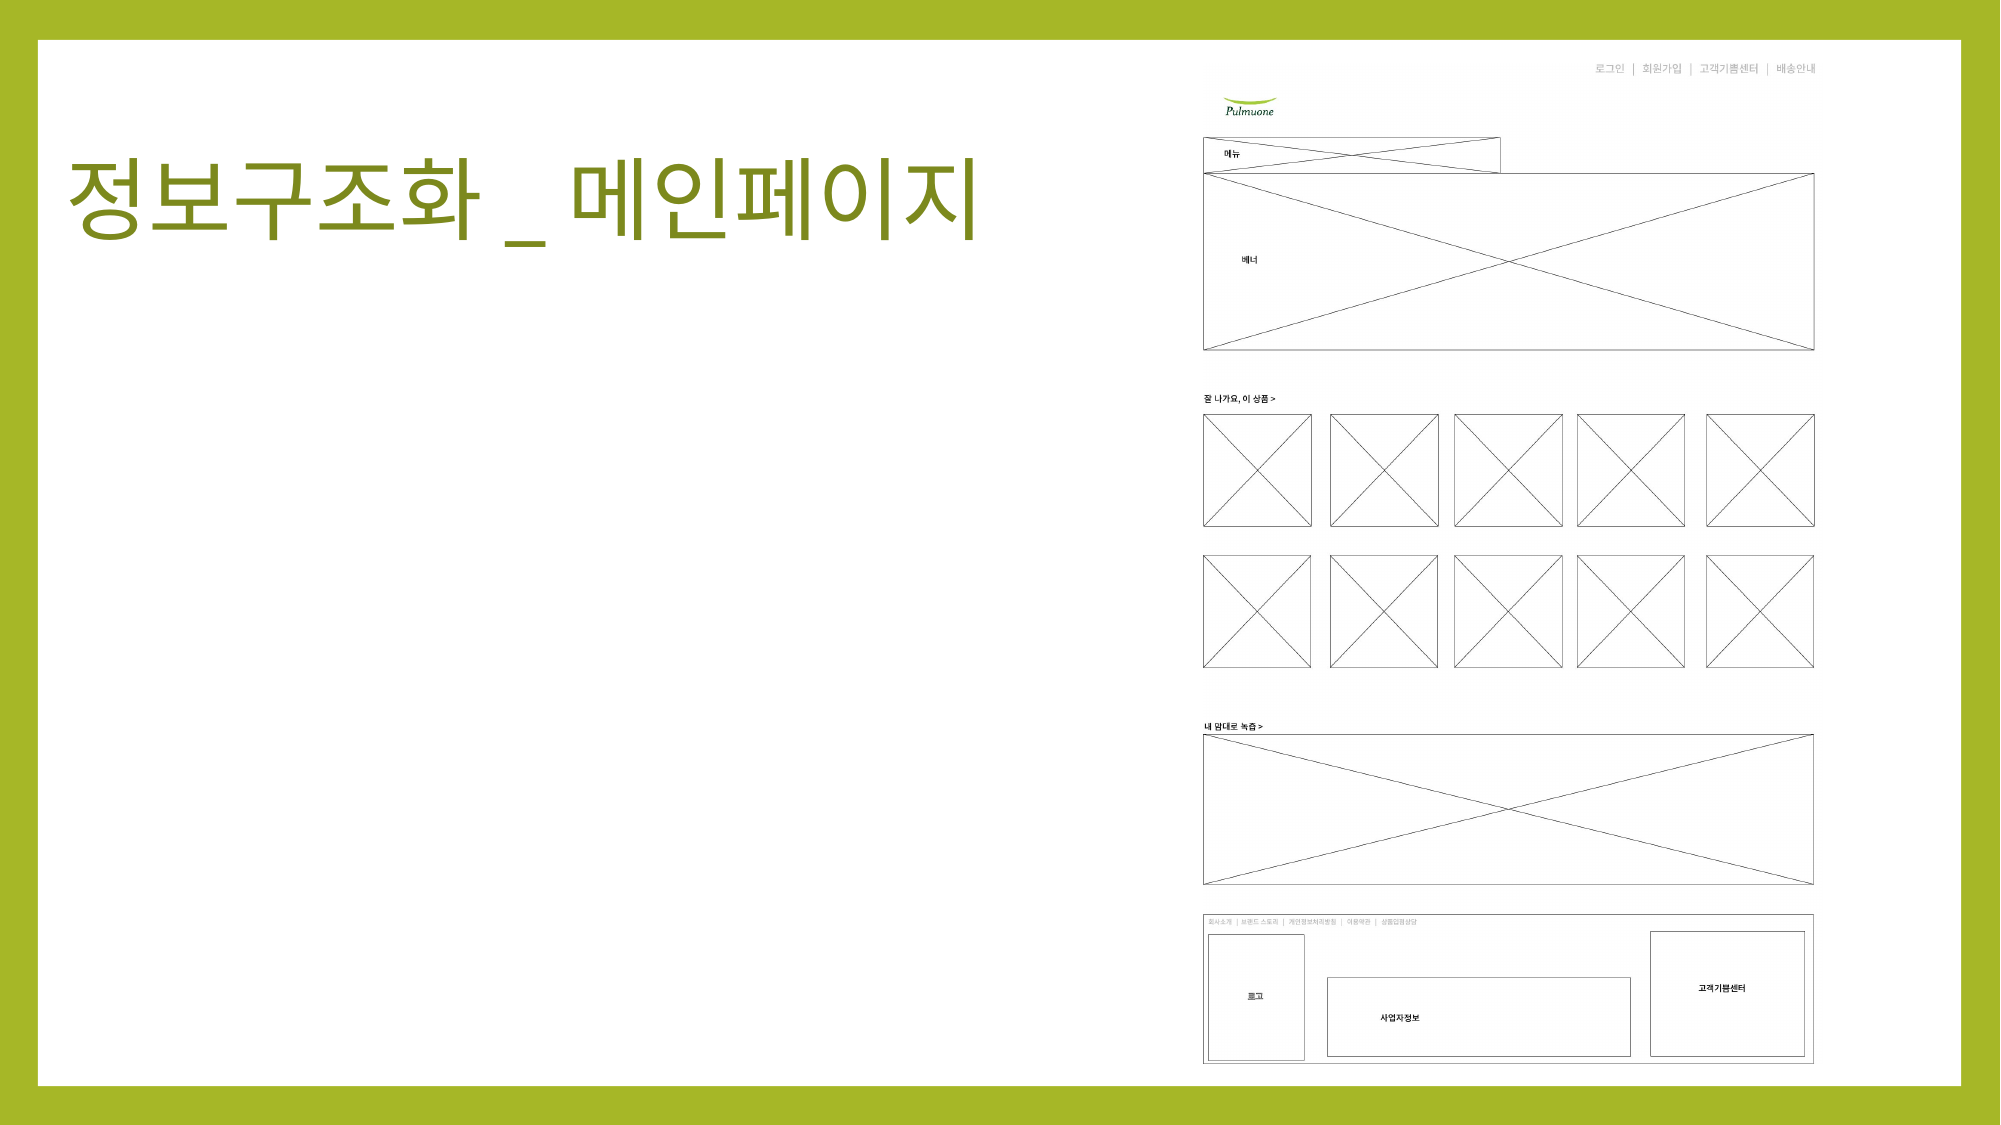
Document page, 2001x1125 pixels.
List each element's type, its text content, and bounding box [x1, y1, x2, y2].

picture [1203, 62, 1823, 1064]
title 정보구조화_메인페이지 [16, 86, 1034, 309]
